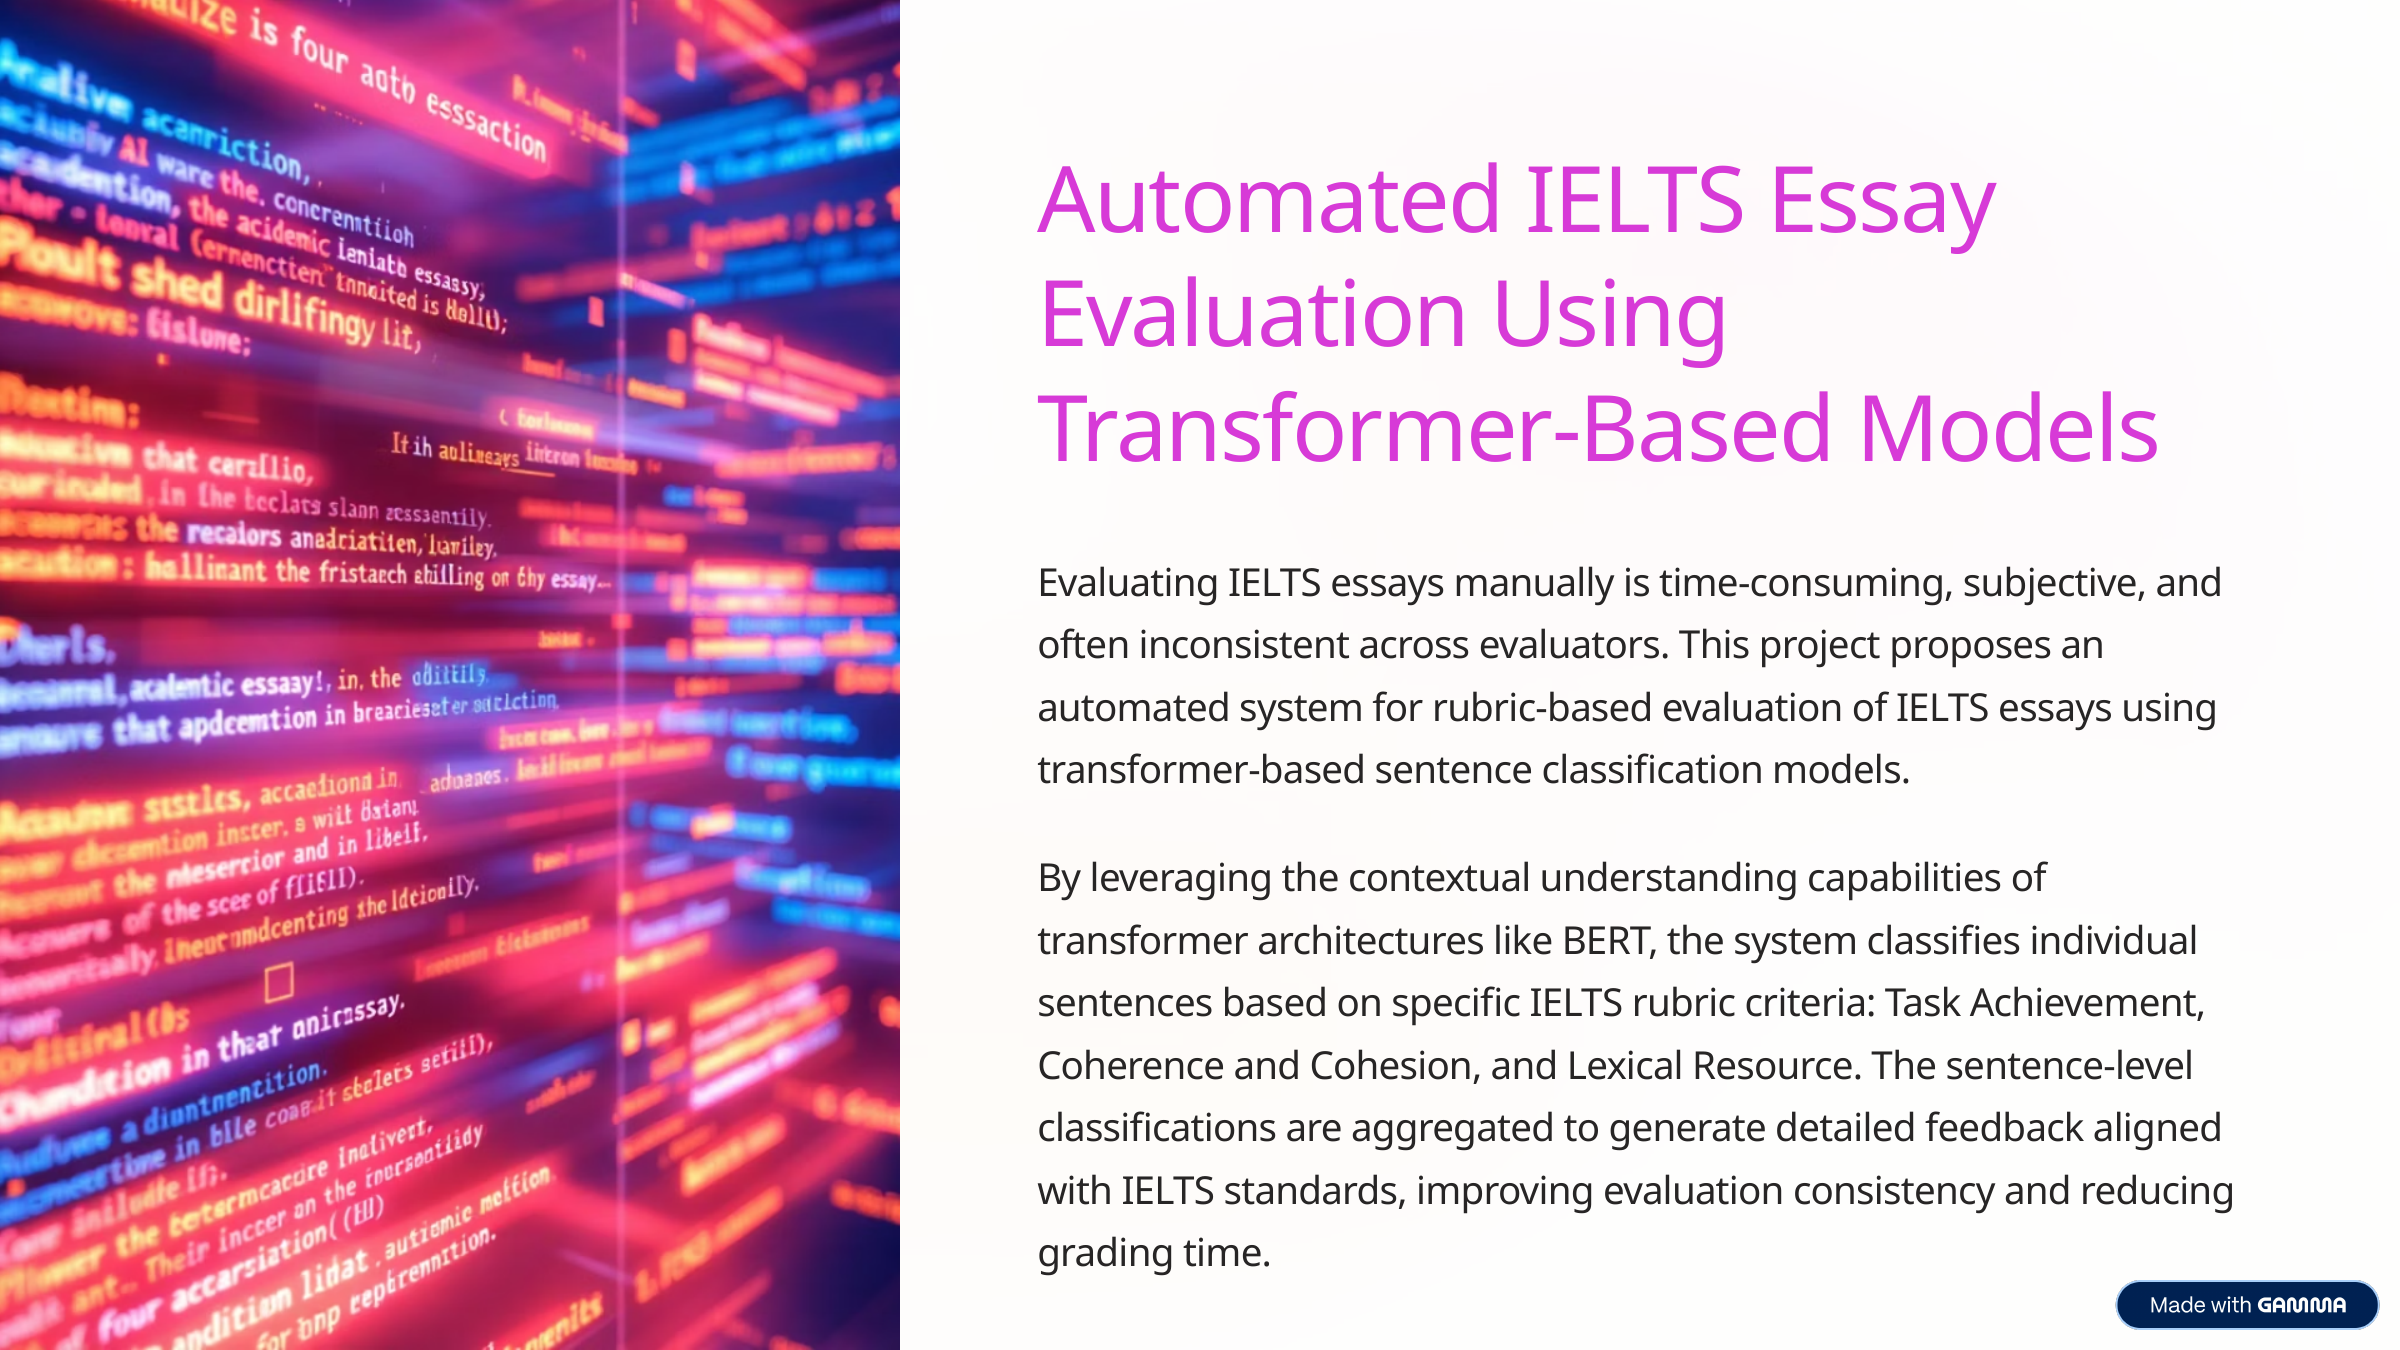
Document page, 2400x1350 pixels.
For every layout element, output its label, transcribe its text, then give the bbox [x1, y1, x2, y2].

text_box Evaluating IELTS essays manually is time-consuming, subjective, and often inconsistent across evaluators. This project proposes an automated system for rubric-based evaluation of IELTS essays using transformer-based sentence classification models. [1037, 541, 2263, 793]
picture [844, 769, 857, 776]
picture [0, 0, 900, 1350]
text_box Automated IELTS Essay Evaluation Using Transformer-Based Models [1037, 136, 2263, 483]
text_box By leveraging the contextual understanding capabilities of transformer architectures like BERT, the system classifies individual sentences based on specific IELTS rubric criteria: Task Achievement, Coherence and Cohesion, and Lexical Resource. The sentence-level classifications are aggregated to generate detailed feedback aligned with IELTS standards, improving evaluation consistency and reducing grading time. [1037, 836, 2263, 1214]
picture [893, 769, 900, 777]
picture [2106, 1271, 2389, 1339]
